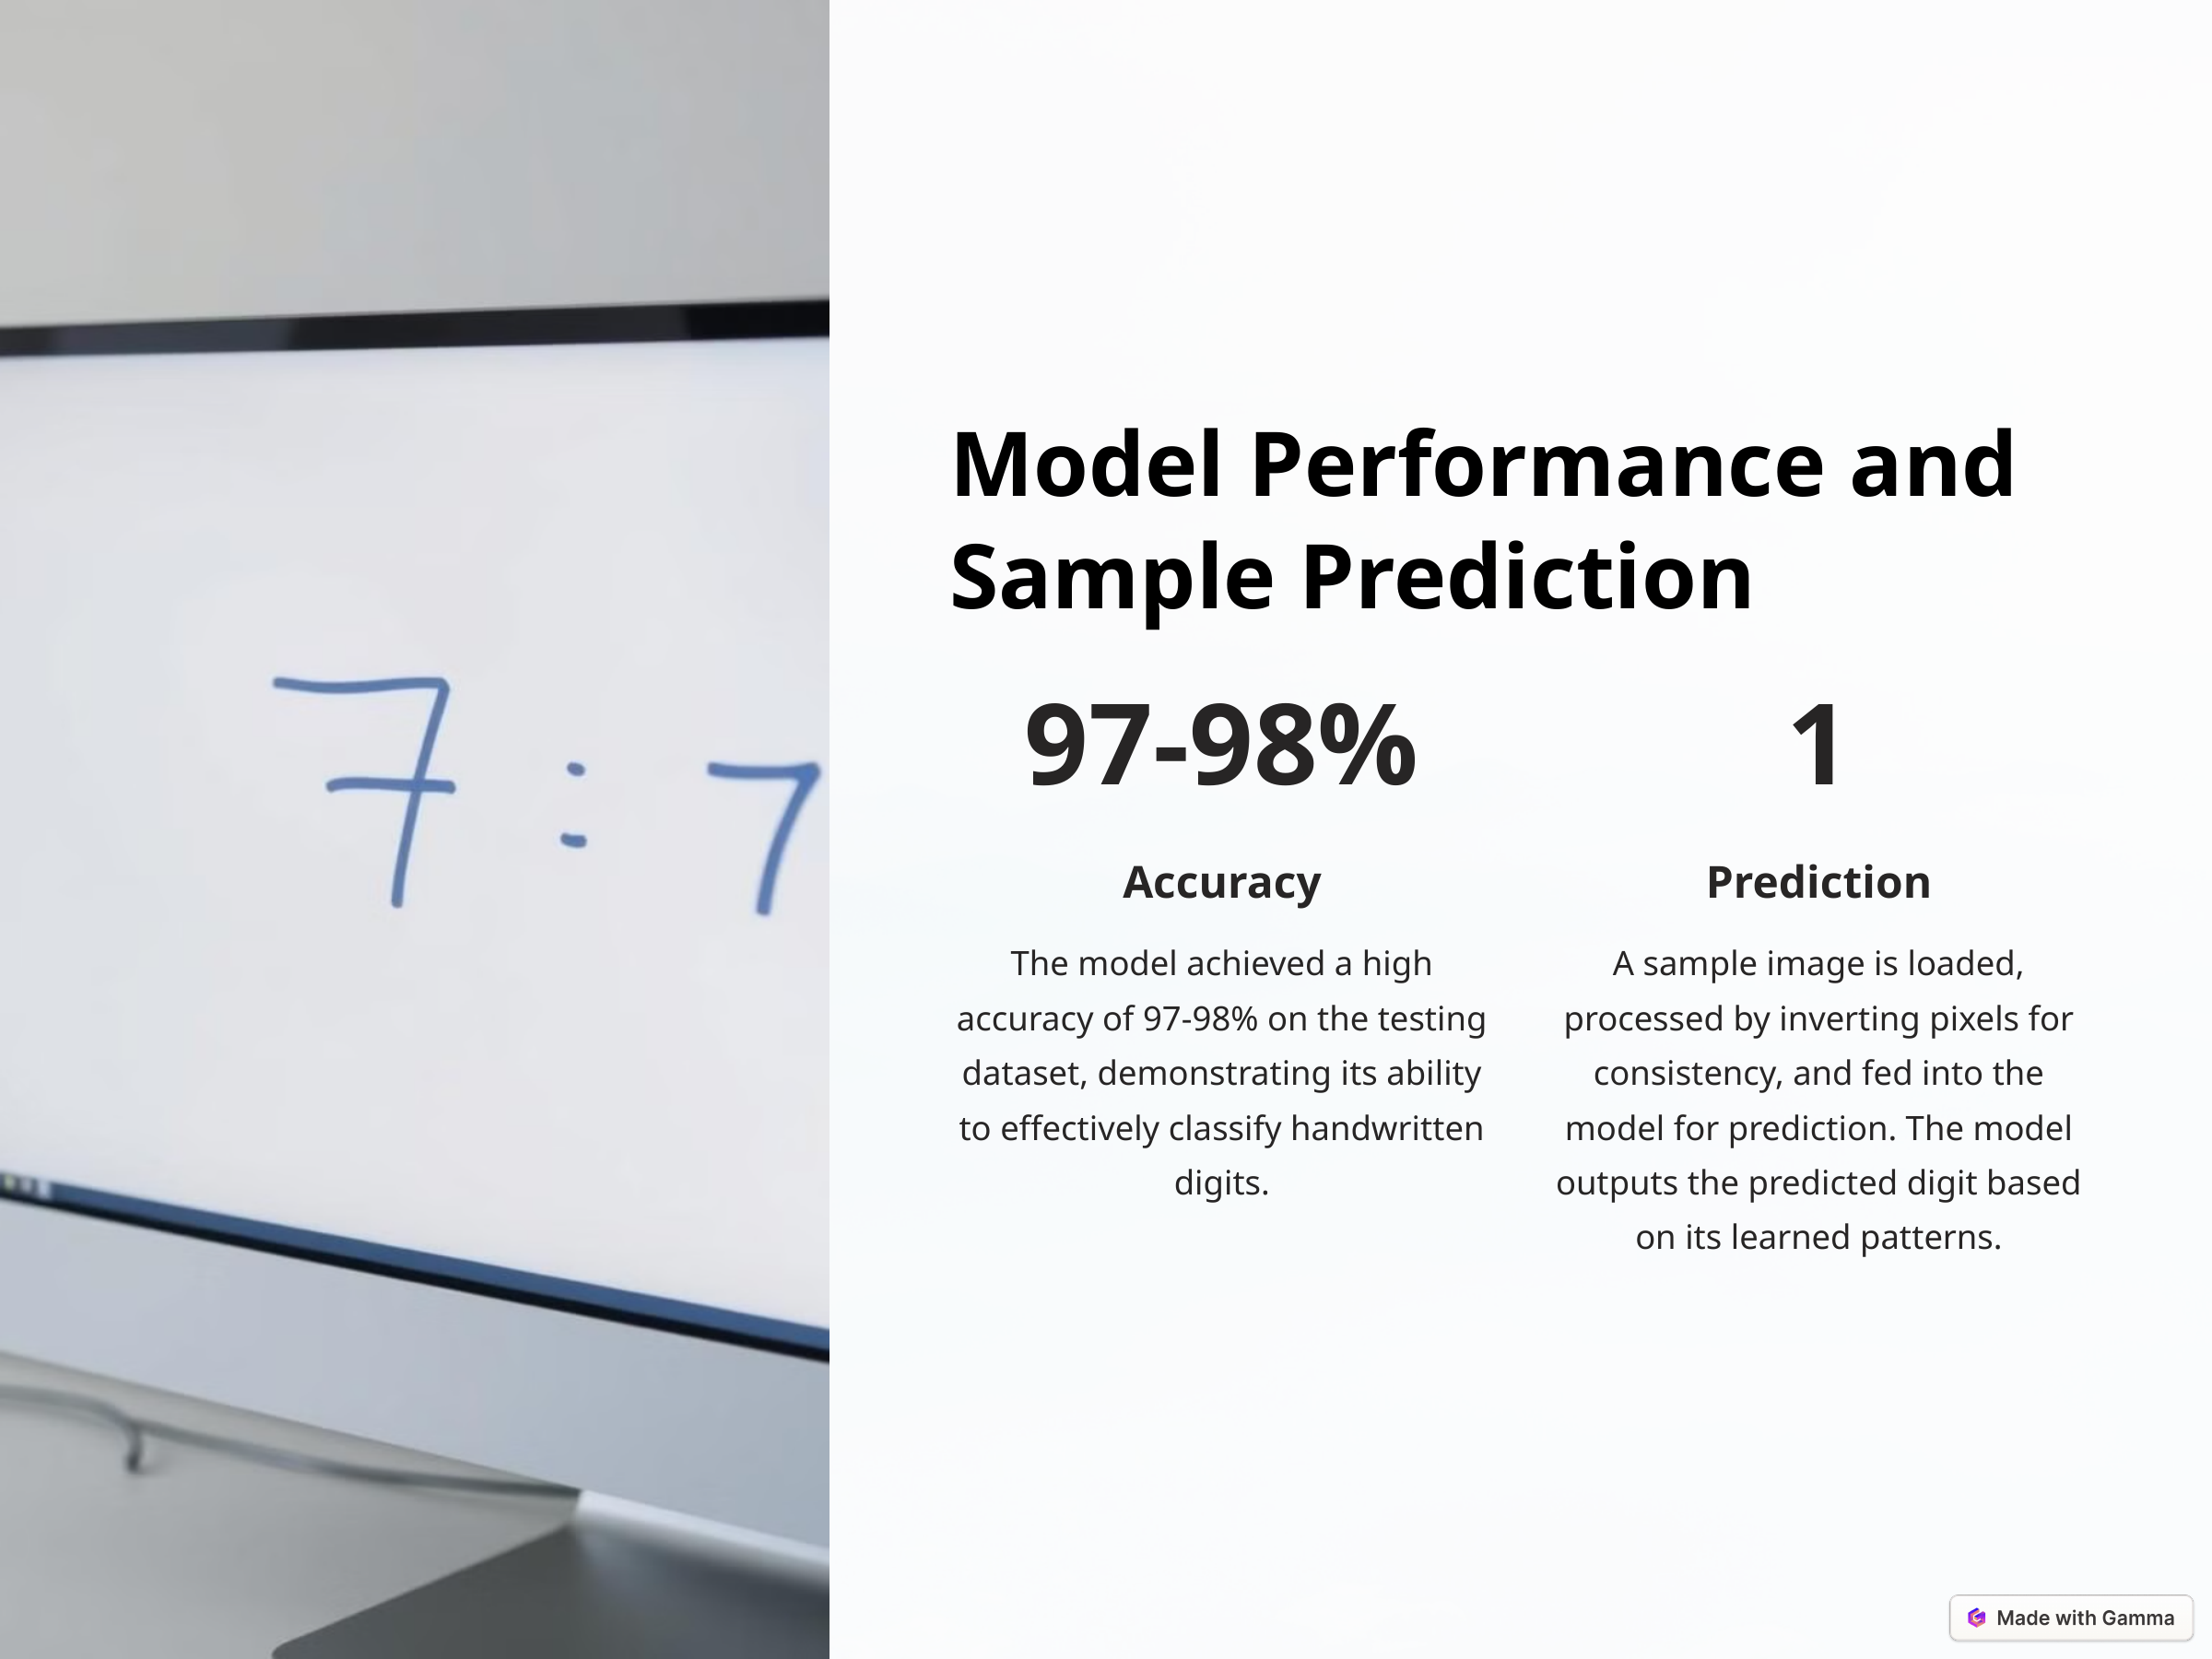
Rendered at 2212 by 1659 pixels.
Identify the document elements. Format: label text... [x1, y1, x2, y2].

picture [1941, 1586, 2202, 1649]
text_box 97-98% [949, 695, 1495, 809]
text_box Accuracy [996, 851, 1448, 908]
picture [0, 0, 830, 1659]
text_box Model Performance and Sample Prediction [949, 401, 2092, 627]
text_box The model achieved a high accuracy of 97-98% on the testing dataset, demonstrating its ability to effectively classify handwritten digits. [949, 927, 1495, 1203]
text_box Prediction [1594, 851, 2044, 908]
text_box 1 [1546, 695, 2092, 809]
text_box A sample image is loaded, processed by inverting pixels for consistency, and fed into the model for prediction. The model outputs the predicted digit based on its learned patterns. [1546, 927, 2092, 1258]
